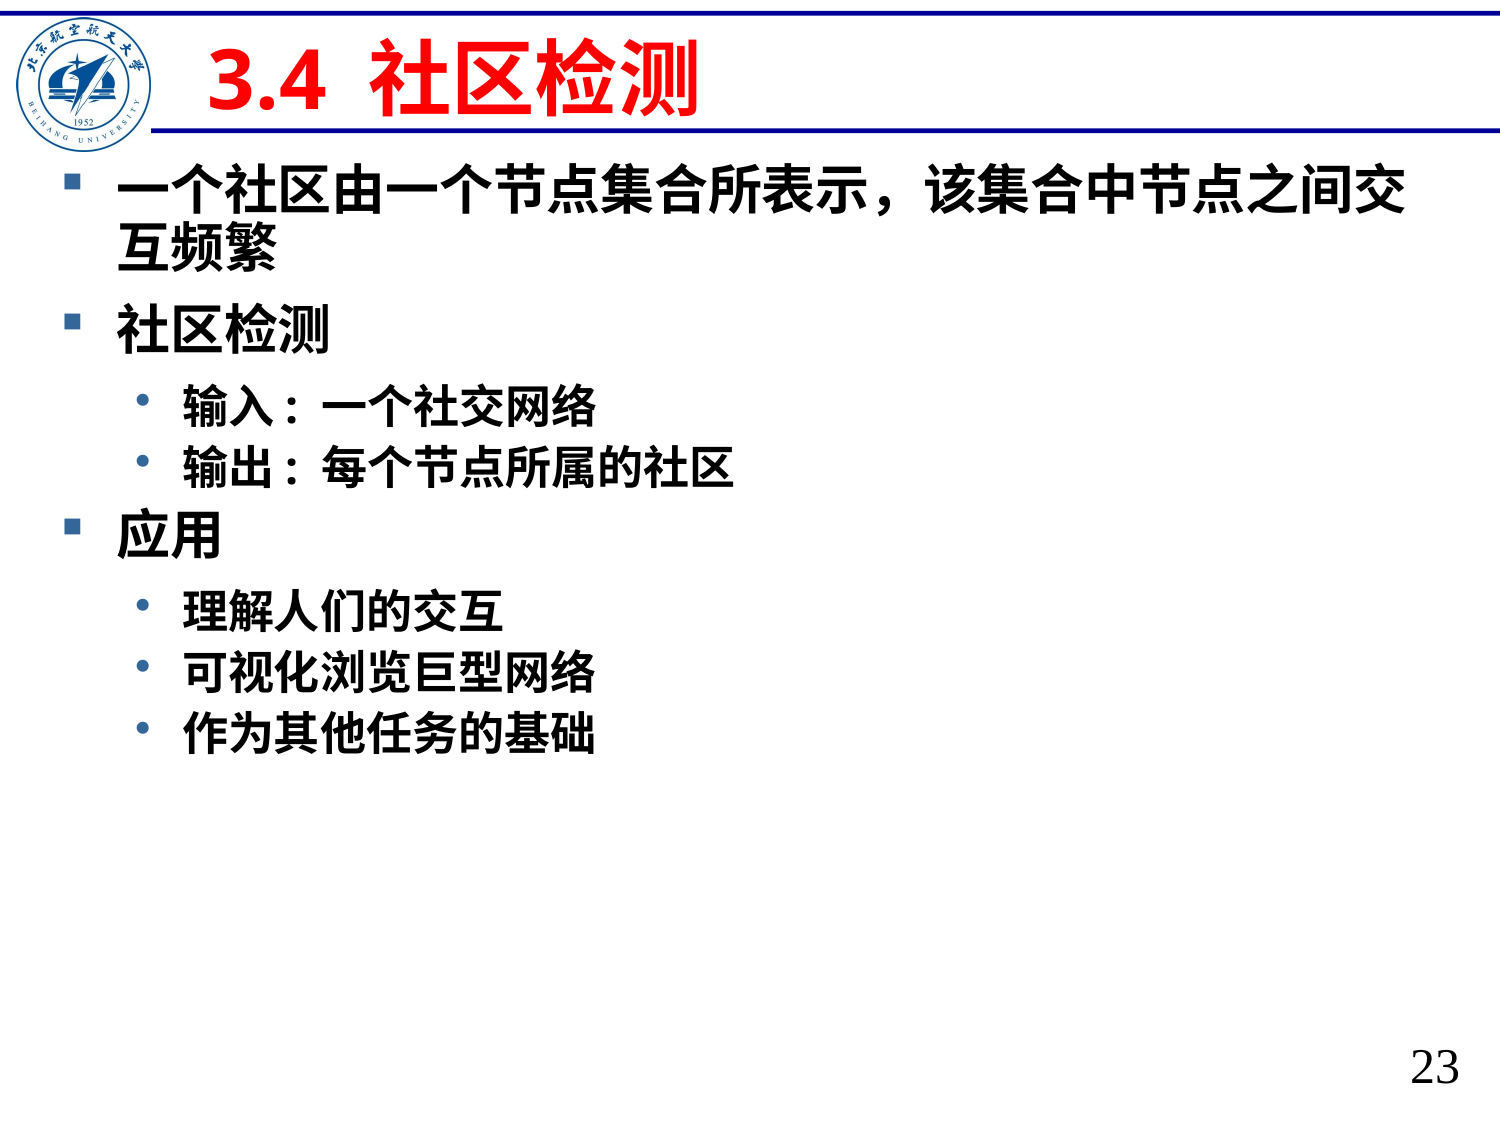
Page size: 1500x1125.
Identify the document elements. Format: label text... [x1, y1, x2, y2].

title 3.4 社区检测 [192, 32, 1415, 120]
list 一个社区由一个节点集合所表示，该集合中节点之间交互频繁 社区检测 输入: 一个社交网络 输出: 每个节点所属的社区 应用 理解人们的交互 可视化浏览巨型网络 作为其他任务的基础 [45, 155, 1455, 1093]
picture [16, 17, 151, 152]
